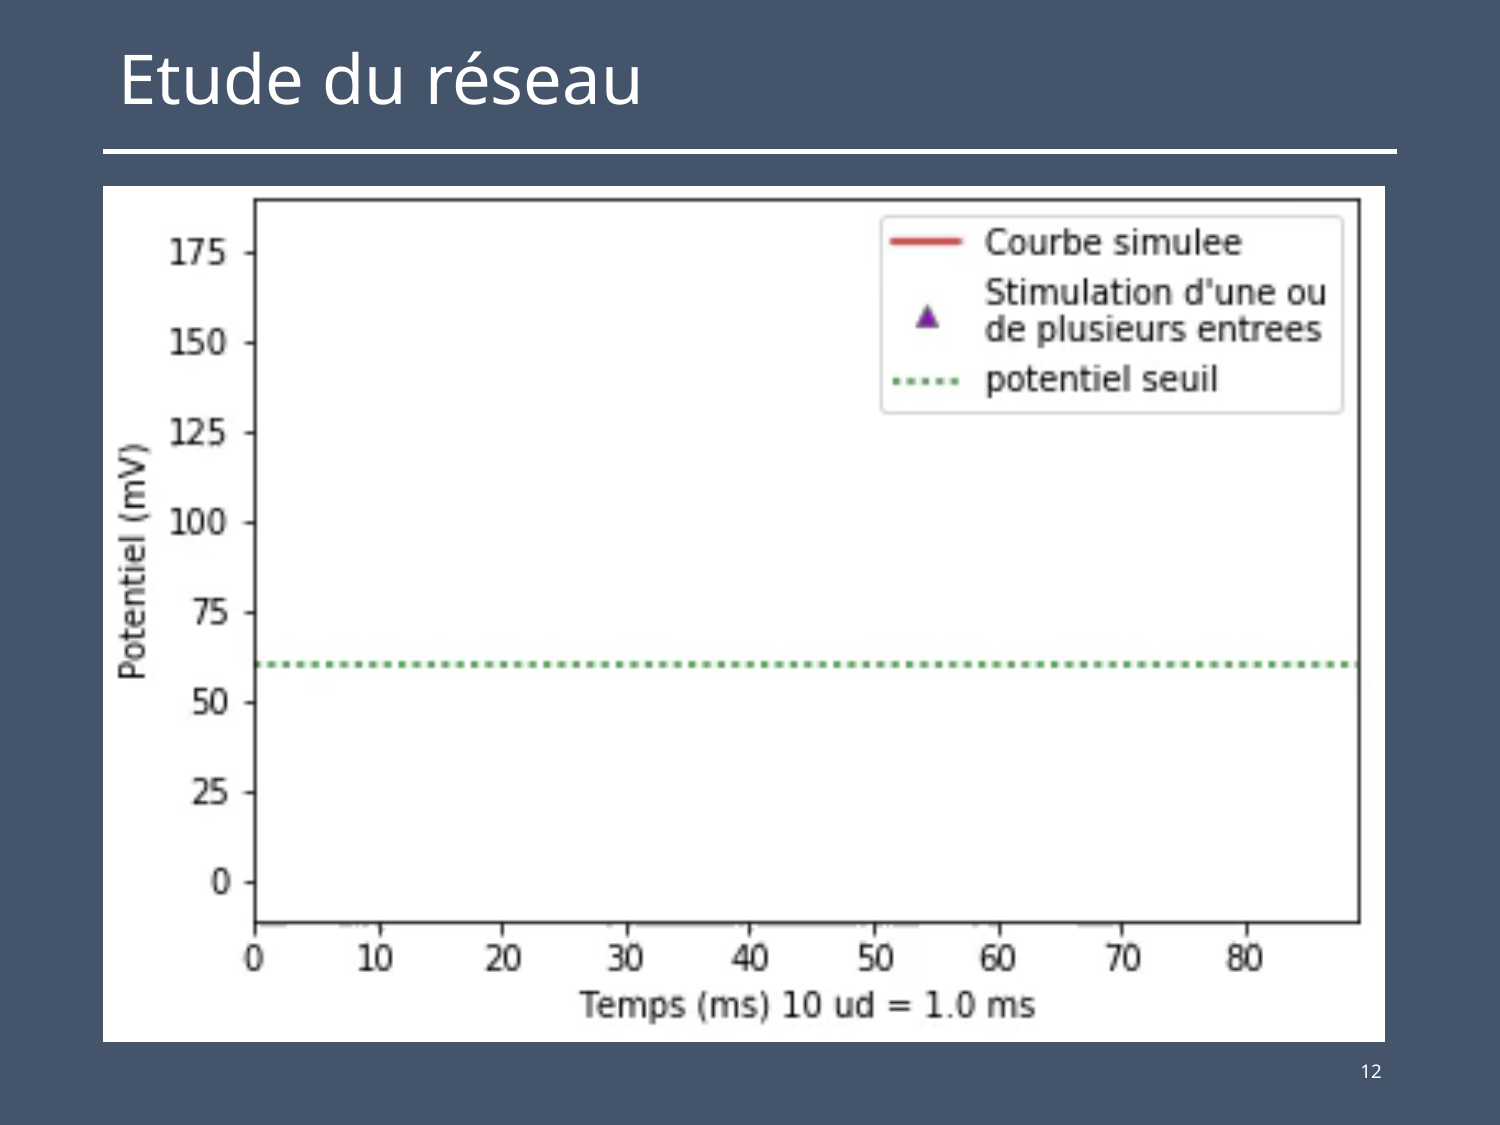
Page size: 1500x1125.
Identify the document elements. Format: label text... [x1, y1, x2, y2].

title Etude du réseau [103, 13, 1397, 152]
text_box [103, 185, 1386, 1043]
slide_number 12 [1059, 1042, 1397, 1103]
